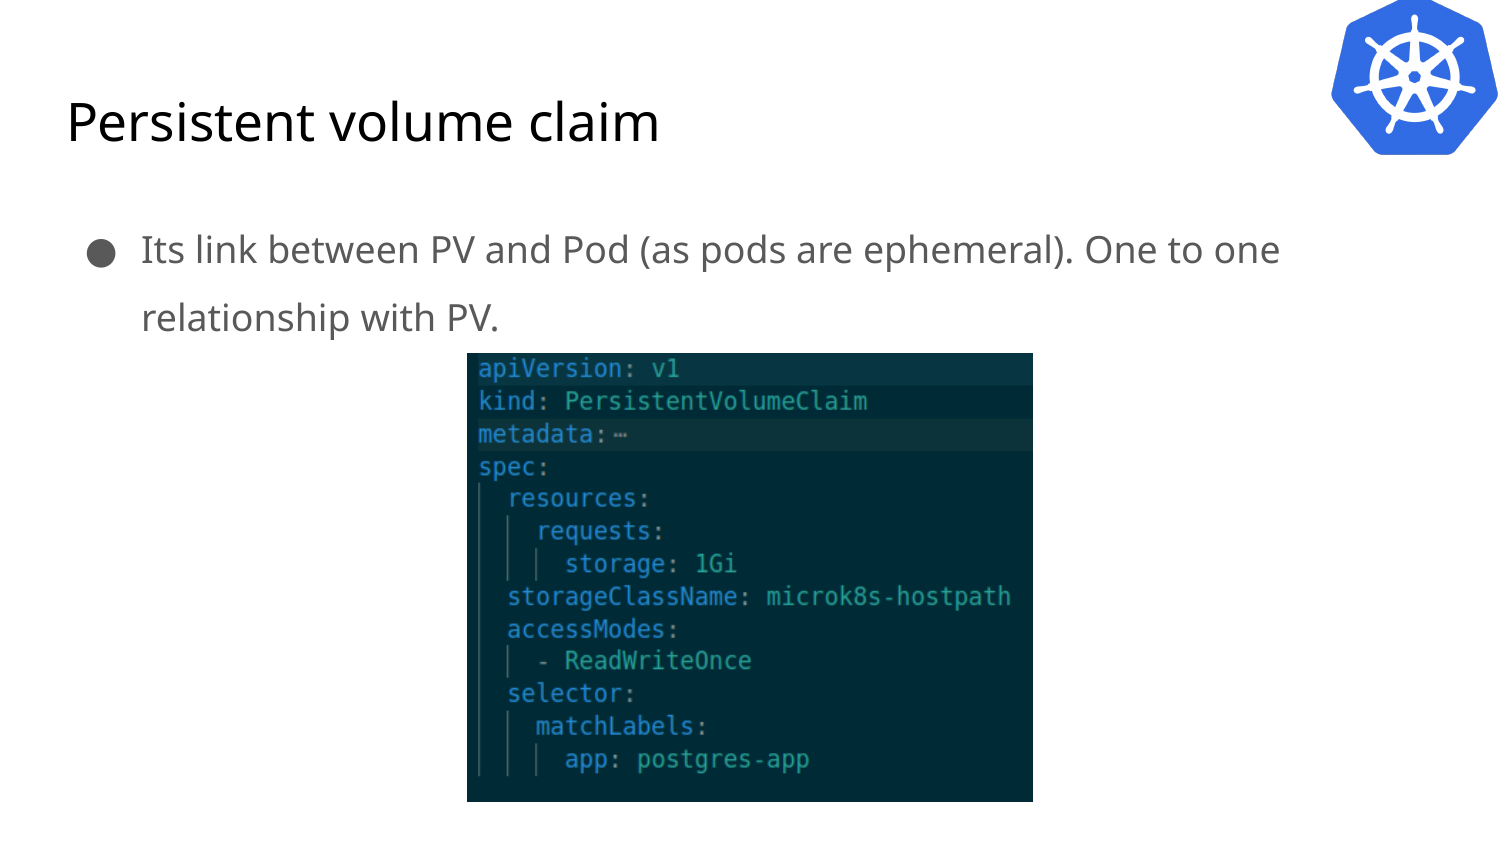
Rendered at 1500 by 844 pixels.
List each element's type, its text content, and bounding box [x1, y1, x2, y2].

picture [567, 624, 577, 637]
picture [539, 493, 548, 506]
picture [540, 526, 549, 539]
picture [653, 559, 665, 572]
picture [712, 655, 722, 669]
picture [942, 587, 952, 605]
picture [741, 390, 750, 409]
picture [581, 685, 592, 701]
picture [653, 624, 663, 637]
picture [595, 559, 607, 572]
picture [624, 715, 650, 734]
picture [727, 655, 736, 669]
picture [611, 559, 622, 572]
picture [538, 624, 549, 637]
picture [625, 493, 635, 506]
picture [856, 587, 867, 605]
picture [567, 688, 578, 701]
title Persistent volume claim [51, 72, 1449, 167]
picture [596, 655, 606, 669]
picture [596, 754, 607, 772]
picture [683, 749, 692, 767]
picture [609, 493, 621, 506]
picture [769, 754, 780, 767]
picture [523, 390, 534, 409]
picture [511, 493, 520, 506]
picture [523, 493, 535, 506]
picture [582, 655, 592, 665]
picture [494, 462, 506, 480]
picture [567, 493, 578, 506]
picture [798, 396, 808, 409]
picture [813, 390, 817, 406]
picture [654, 754, 663, 767]
picture [611, 688, 622, 701]
picture [612, 396, 620, 409]
picture [1329, 0, 1500, 157]
picture [727, 558, 736, 572]
picture [551, 526, 563, 539]
picture [583, 493, 593, 506]
picture [627, 586, 634, 605]
picture [624, 559, 649, 577]
picture [480, 391, 491, 409]
picture [669, 754, 678, 767]
picture [653, 721, 665, 734]
picture [479, 419, 1033, 450]
picture [767, 591, 780, 605]
picture [682, 396, 693, 409]
picture [826, 591, 837, 605]
picture [784, 591, 794, 605]
picture [681, 587, 693, 605]
picture [683, 655, 693, 667]
picture [551, 688, 563, 701]
picture [971, 591, 981, 605]
picture [581, 754, 592, 773]
picture [668, 396, 679, 406]
picture [696, 591, 707, 605]
picture [783, 754, 794, 773]
picture [784, 396, 794, 409]
picture [551, 624, 563, 637]
picture [914, 591, 921, 605]
picture [929, 591, 937, 605]
picture [566, 526, 578, 544]
picture [537, 721, 563, 734]
picture [870, 591, 880, 605]
picture [524, 588, 533, 604]
picture [697, 392, 707, 409]
picture [509, 462, 533, 475]
picture [623, 651, 637, 669]
picture [509, 624, 520, 637]
picture [755, 396, 780, 409]
picture [624, 619, 635, 637]
picture [714, 754, 723, 767]
picture [741, 754, 750, 767]
picture [595, 688, 607, 701]
picture [610, 526, 620, 539]
picture [479, 352, 1033, 384]
picture [854, 396, 867, 409]
picture [654, 392, 663, 409]
picture [957, 591, 967, 610]
picture [610, 717, 622, 734]
picture [599, 396, 608, 409]
picture [480, 462, 491, 475]
picture [566, 587, 620, 610]
picture [627, 396, 635, 409]
picture [639, 526, 649, 539]
picture [653, 591, 663, 605]
picture [638, 591, 650, 604]
picture [827, 396, 837, 409]
picture [841, 396, 851, 409]
picture [551, 493, 563, 506]
picture [668, 715, 677, 734]
picture [985, 587, 995, 605]
picture [509, 396, 520, 409]
list Its link between PV and Pod (as pods are ephemeral). One to one relationship with PV. [51, 189, 1449, 750]
picture [581, 721, 592, 734]
picture [609, 650, 620, 669]
picture [899, 586, 909, 605]
picture [509, 688, 519, 701]
picture [540, 683, 547, 701]
picture [696, 754, 707, 773]
picture [567, 559, 577, 572]
picture [696, 651, 708, 669]
picture [523, 624, 533, 637]
picture [639, 396, 649, 409]
picture [842, 586, 851, 605]
picture [638, 624, 650, 637]
picture [581, 526, 607, 539]
picture [797, 754, 807, 773]
picture [727, 396, 737, 409]
picture [523, 688, 535, 701]
picture [583, 555, 592, 572]
picture [726, 754, 737, 763]
picture [495, 396, 504, 409]
picture [581, 620, 621, 637]
picture [566, 651, 578, 669]
picture [596, 716, 606, 734]
picture [537, 591, 549, 605]
picture [554, 591, 564, 604]
picture [627, 522, 634, 539]
picture [668, 591, 677, 605]
picture [711, 392, 723, 409]
picture [1001, 586, 1010, 605]
picture [568, 392, 579, 409]
picture [566, 718, 577, 734]
picture [699, 554, 707, 572]
picture [683, 721, 692, 734]
picture [710, 591, 737, 604]
picture [596, 493, 606, 506]
picture [654, 655, 664, 669]
picture [509, 591, 519, 605]
picture [670, 651, 677, 669]
picture [639, 754, 650, 773]
picture [815, 591, 823, 605]
picture [582, 396, 592, 409]
picture [711, 556, 722, 572]
picture [739, 655, 751, 669]
picture [566, 754, 578, 767]
